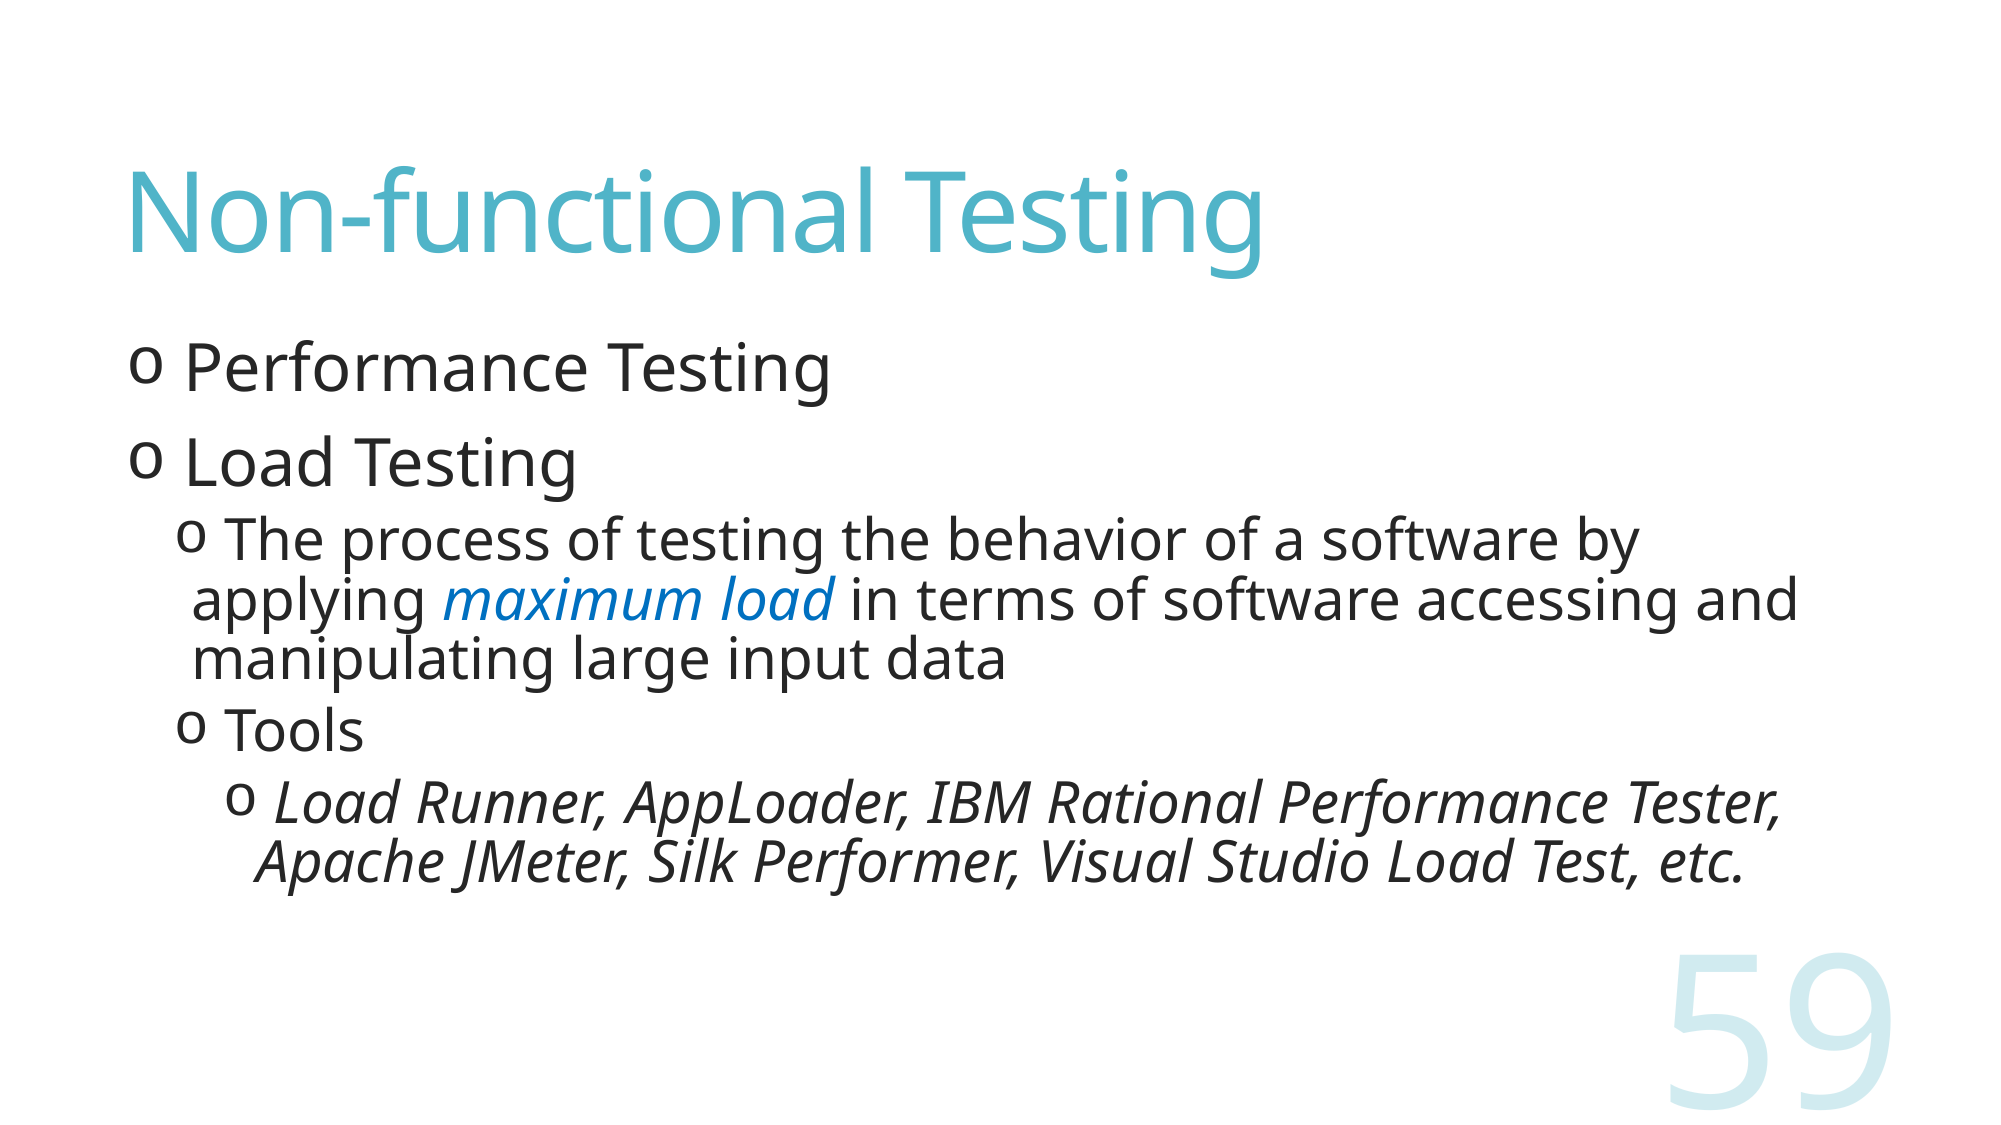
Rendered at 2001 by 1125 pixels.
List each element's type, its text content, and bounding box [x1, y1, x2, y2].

title Non-functional Testing [107, 81, 1875, 354]
slide_number 59 [1437, 963, 1918, 1125]
list Performance Testing Load Testing The process of testing the behavior of a software by applying maximum load in terms of software accessing and manipulating large input data Tools Load Runner, AppLoader, IBM Rational Performance Tester, Apache JMeter, Silk Performer, Visual Studio Load Test, etc. [111, 329, 1876, 1076]
